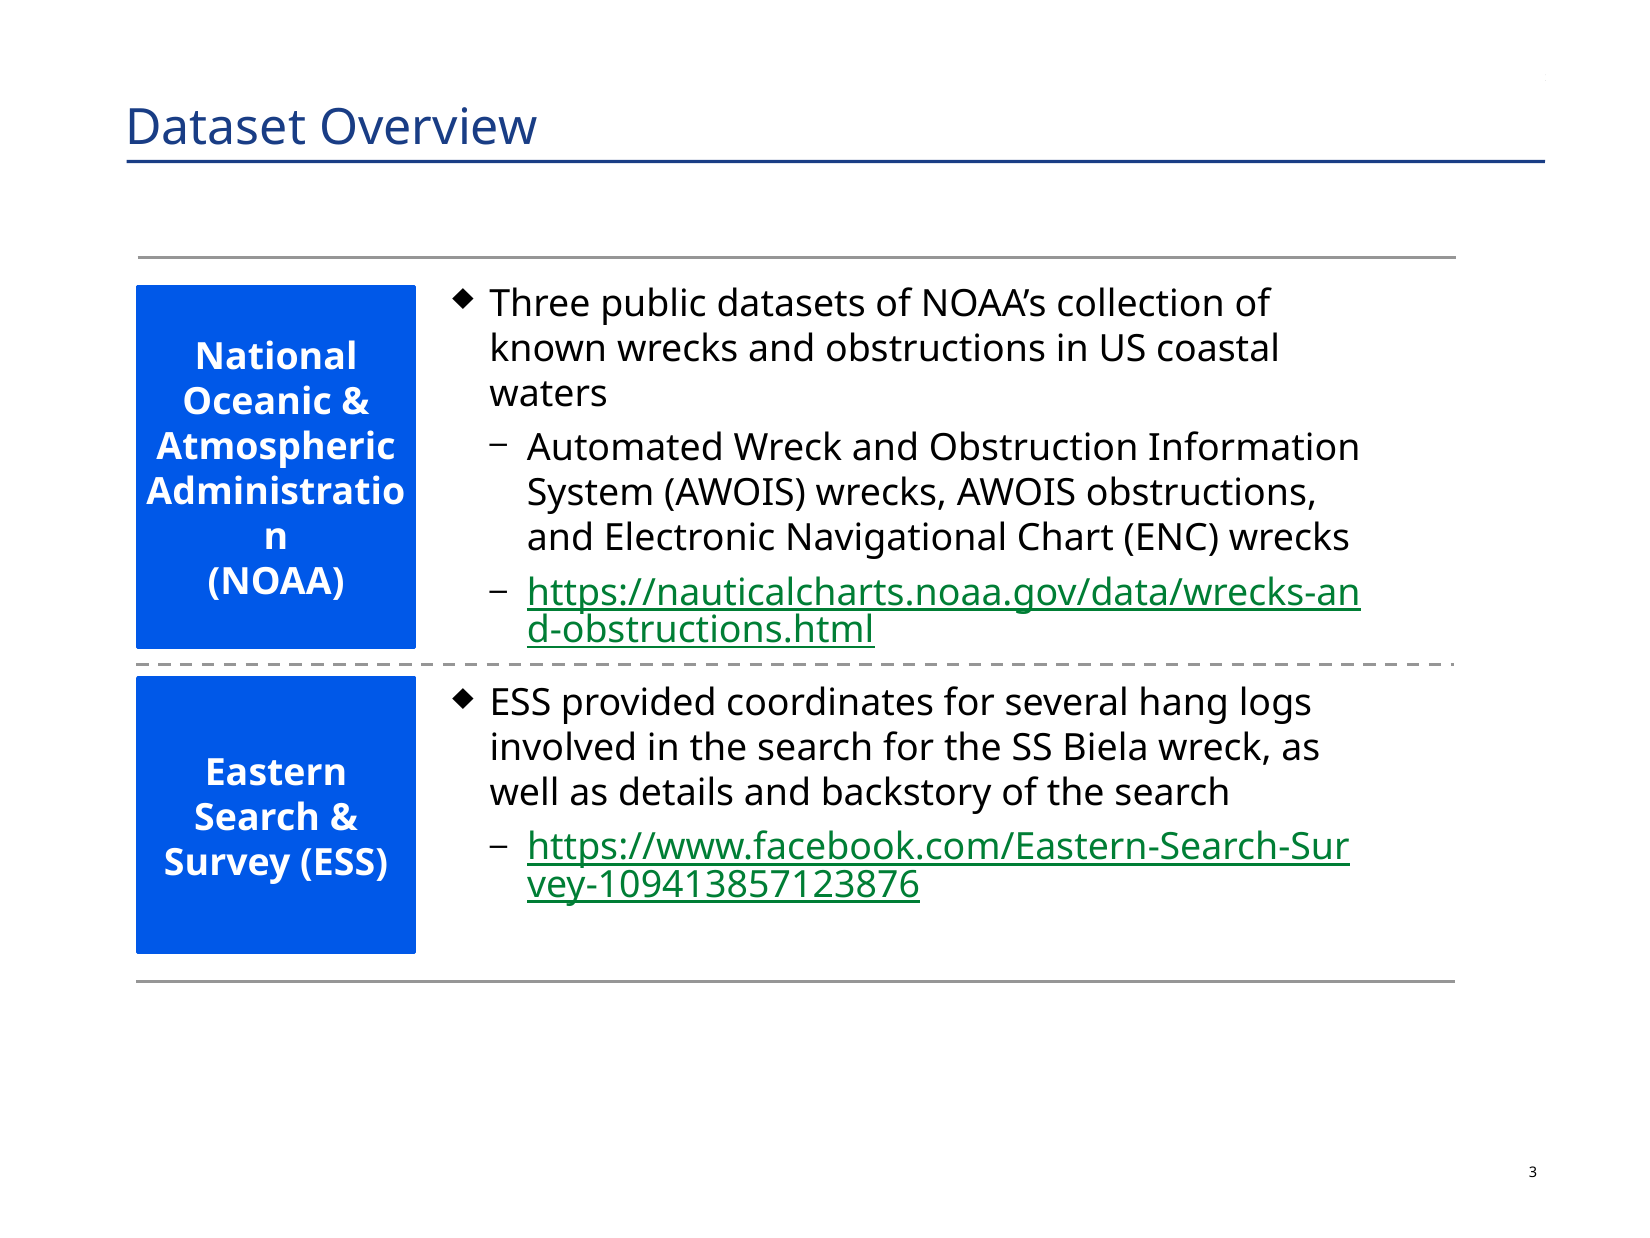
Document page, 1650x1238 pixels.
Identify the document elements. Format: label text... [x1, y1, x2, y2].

text_box Eastern Search & Survey (ESS) [137, 677, 415, 953]
title Dataset Overview [125, 0, 1545, 155]
text_box Three public datasets of NOAA’s collection of known wrecks and obstructions in US coastal waters Automated Wreck and Obstruction Information System (AWOIS) wrecks, AWOIS obstructions, and Electronic Navigational Chart (ENC) wrecks https://nauticalcharts.noaa.gov/data/wrecks-and-obstructions.html [451, 278, 1366, 466]
text_box ESS provided coordinates for several hang logs involved in the search for the SS Biela wreck, as well as details and backstory of the search https://www.facebook.com/Eastern-Search-Survey-109413857123876 [452, 677, 1367, 832]
slide_number 2 [1469, 1120, 1538, 1183]
text_box National Oceanic & Atmospheric Administration (NOAA) [137, 286, 415, 648]
